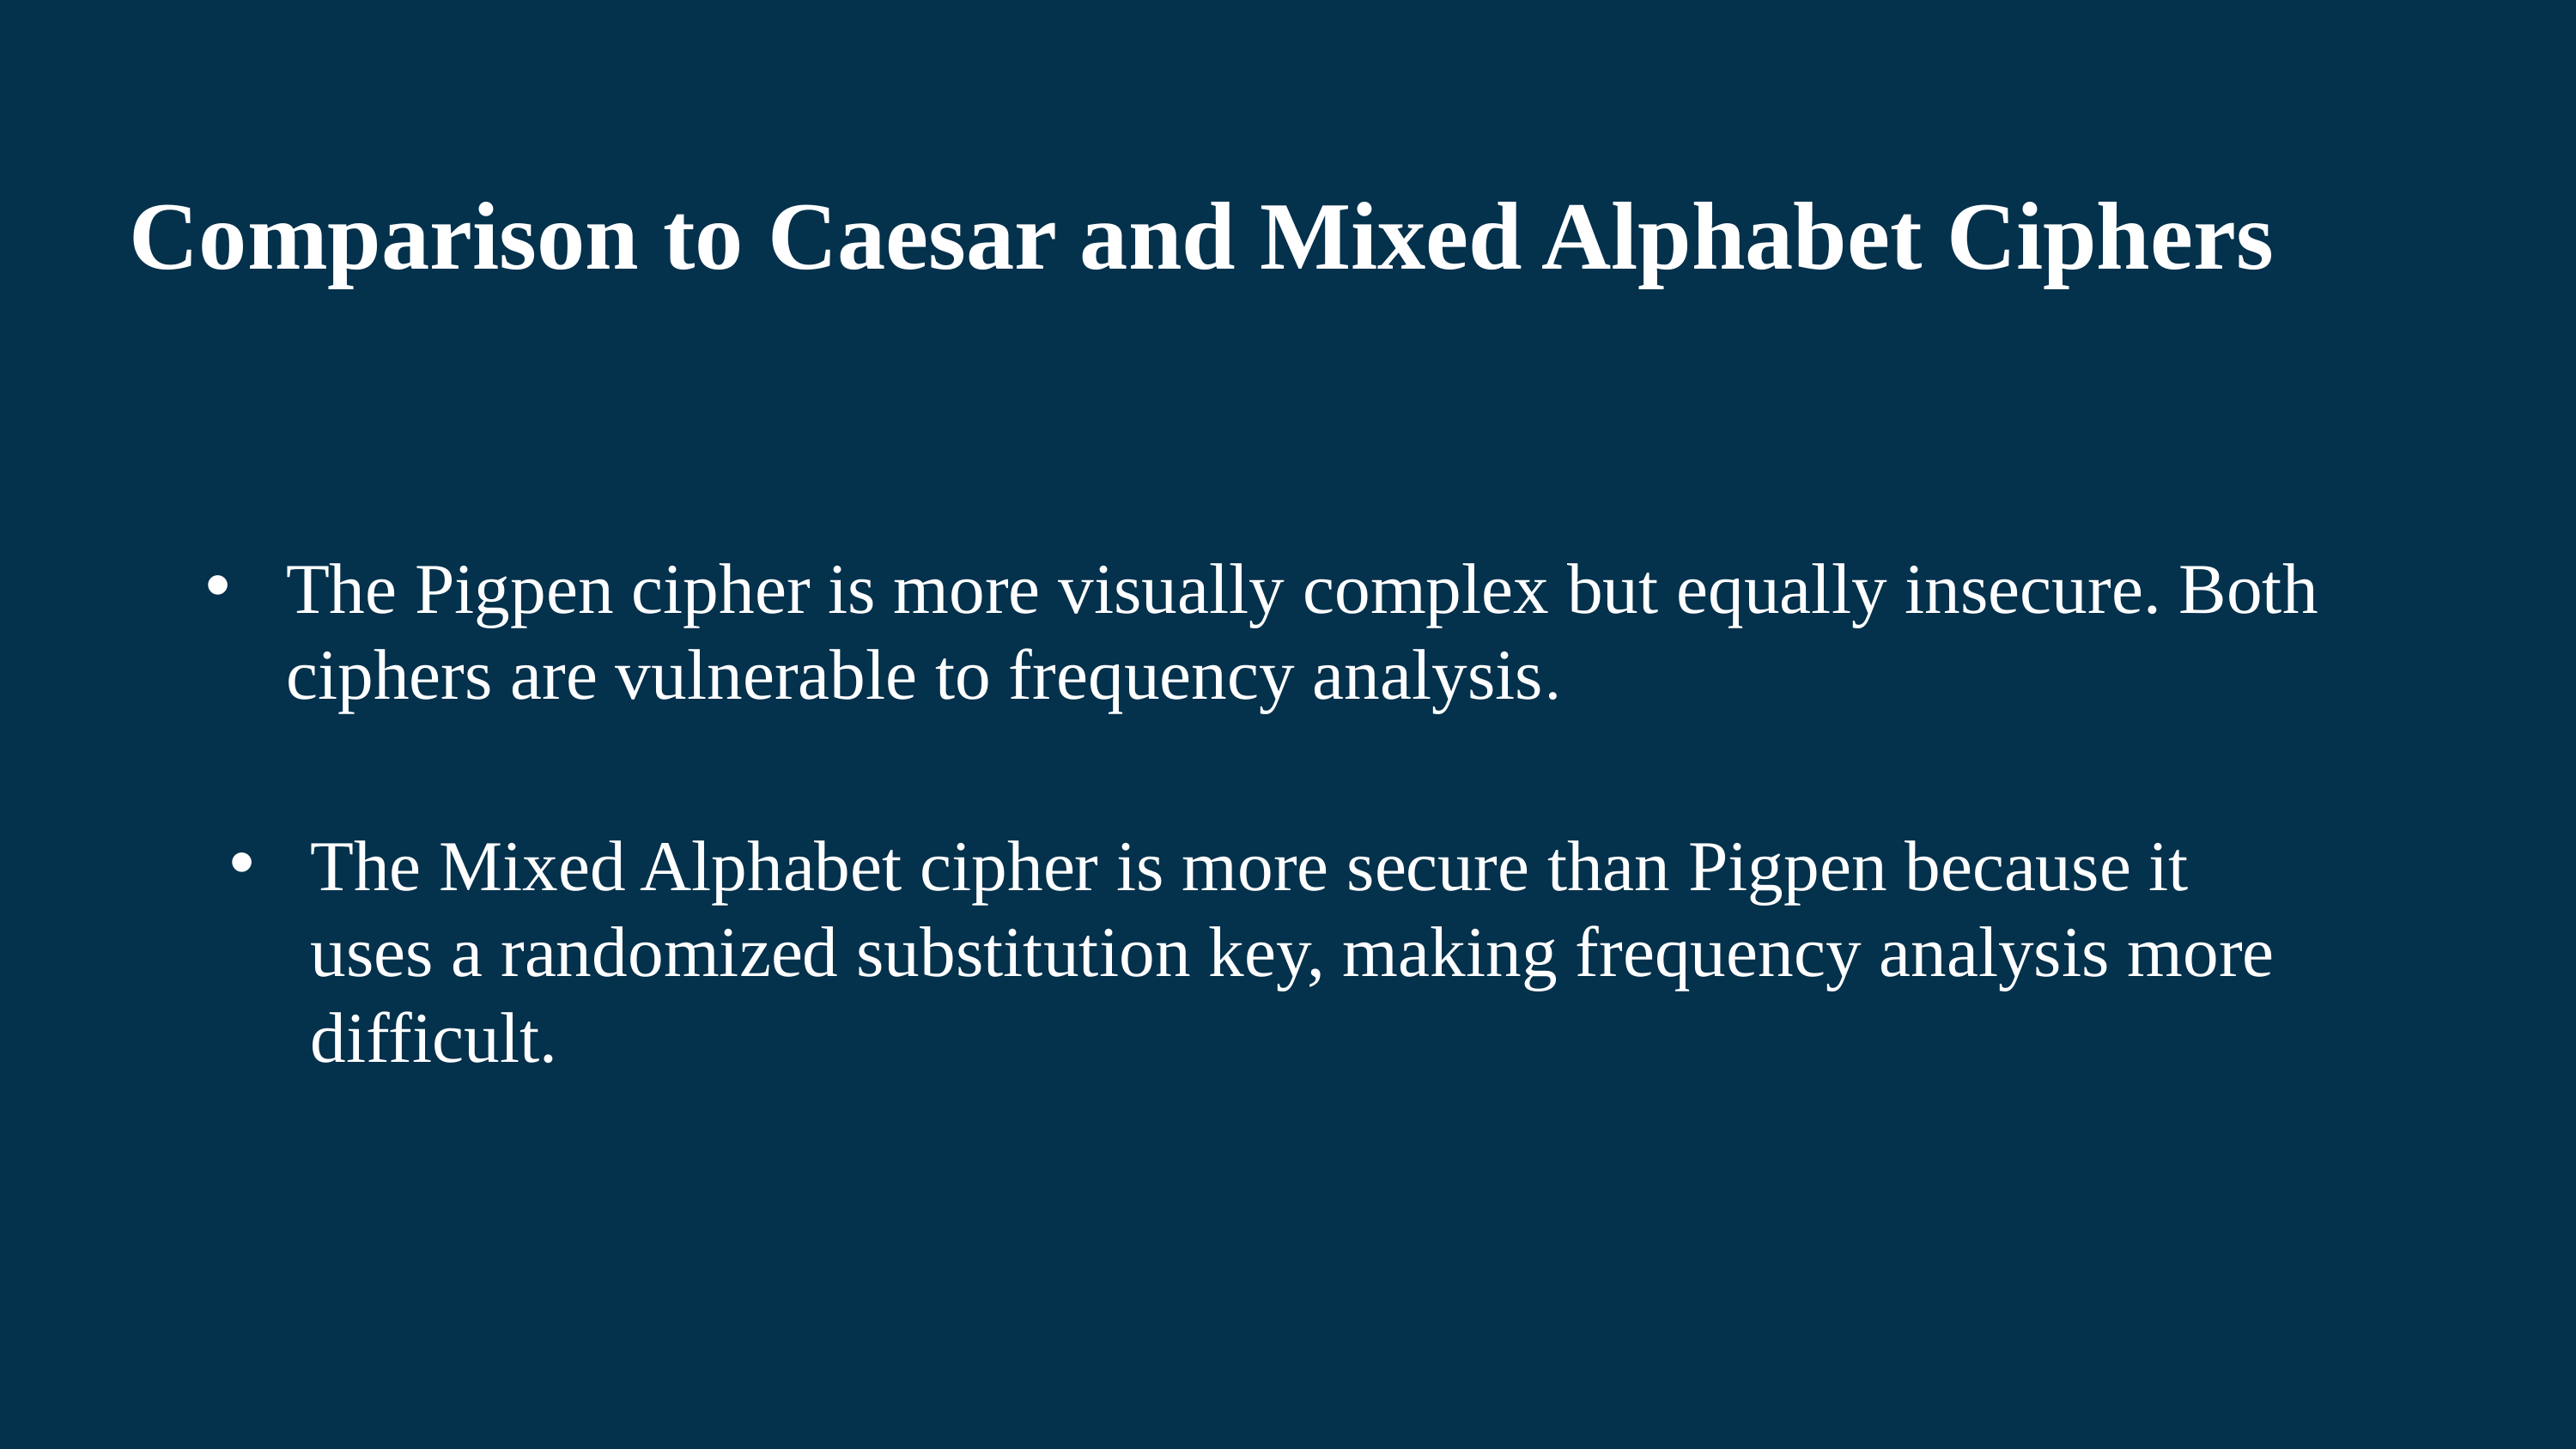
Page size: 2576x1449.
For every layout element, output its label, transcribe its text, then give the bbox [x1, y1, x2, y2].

text_box The Mixed Alphabet cipher is more secure than Pigpen because it uses a randomized substitution key, making frequency analysis more difficult. [216, 726, 2312, 1083]
text_box The Pigpen cipher is more visually complex but equally insecure. Both ciphers are vulnerable to frequency analysis. [64, 535, 2347, 720]
text_box Comparison to Caesar and Mixed Alphabet Ciphers [129, 172, 2379, 449]
